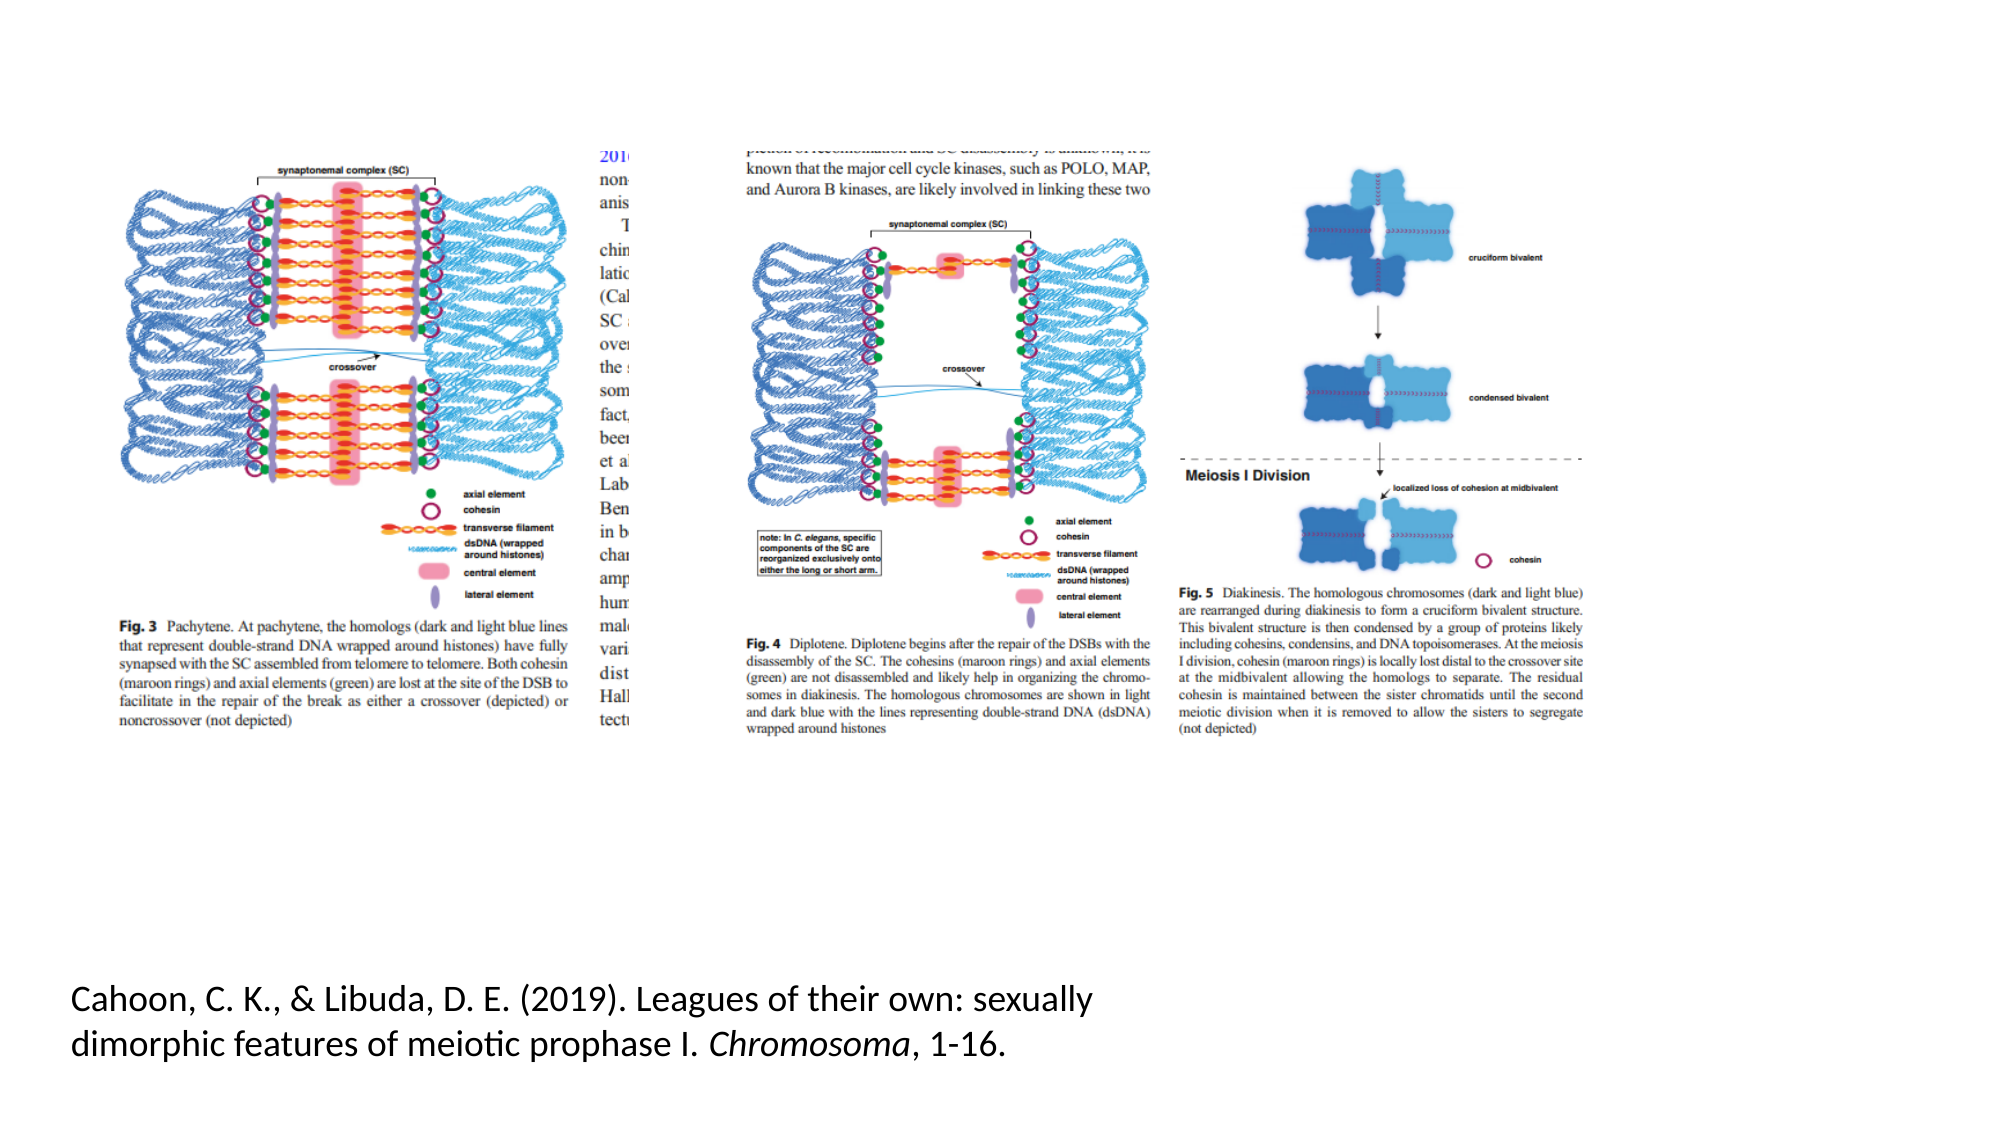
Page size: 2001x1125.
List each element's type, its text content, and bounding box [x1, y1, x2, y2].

picture [729, 151, 1601, 749]
text_box Cahoon, C. K., & Libuda, D. E. (2019). Leagues of their own: sexually dimorphic features of meiotic prophase I. Chromosoma, 1-16. [56, 966, 1202, 1071]
picture [83, 151, 629, 749]
